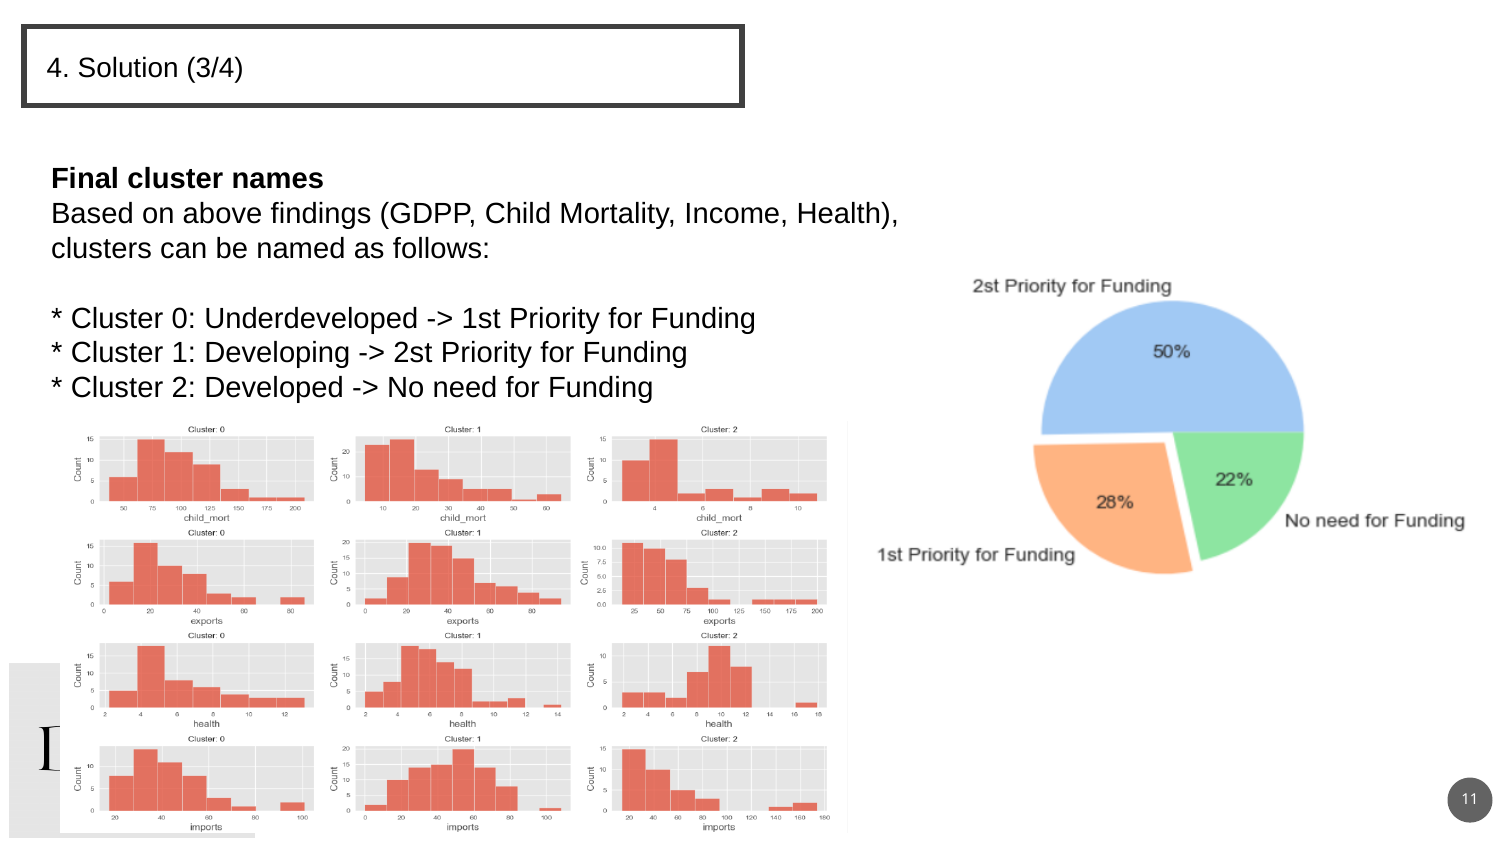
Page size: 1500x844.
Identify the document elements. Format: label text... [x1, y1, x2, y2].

slide_number 11 [1447, 777, 1493, 823]
text_box Final cluster names Based on above findings (GDPP, Child Mortality, Income, Health), clusters can be named as follows: * Cluster 0: Underdeveloped -> 1st Priority for Funding * Cluster 1: Developing -> 2st Priority for Funding * Cluster 2: Developed -> No need for Funding [36, 144, 955, 419]
title 4. Solution (3/4) [21, 24, 745, 108]
picture [9, 421, 848, 838]
picture [861, 255, 1493, 588]
